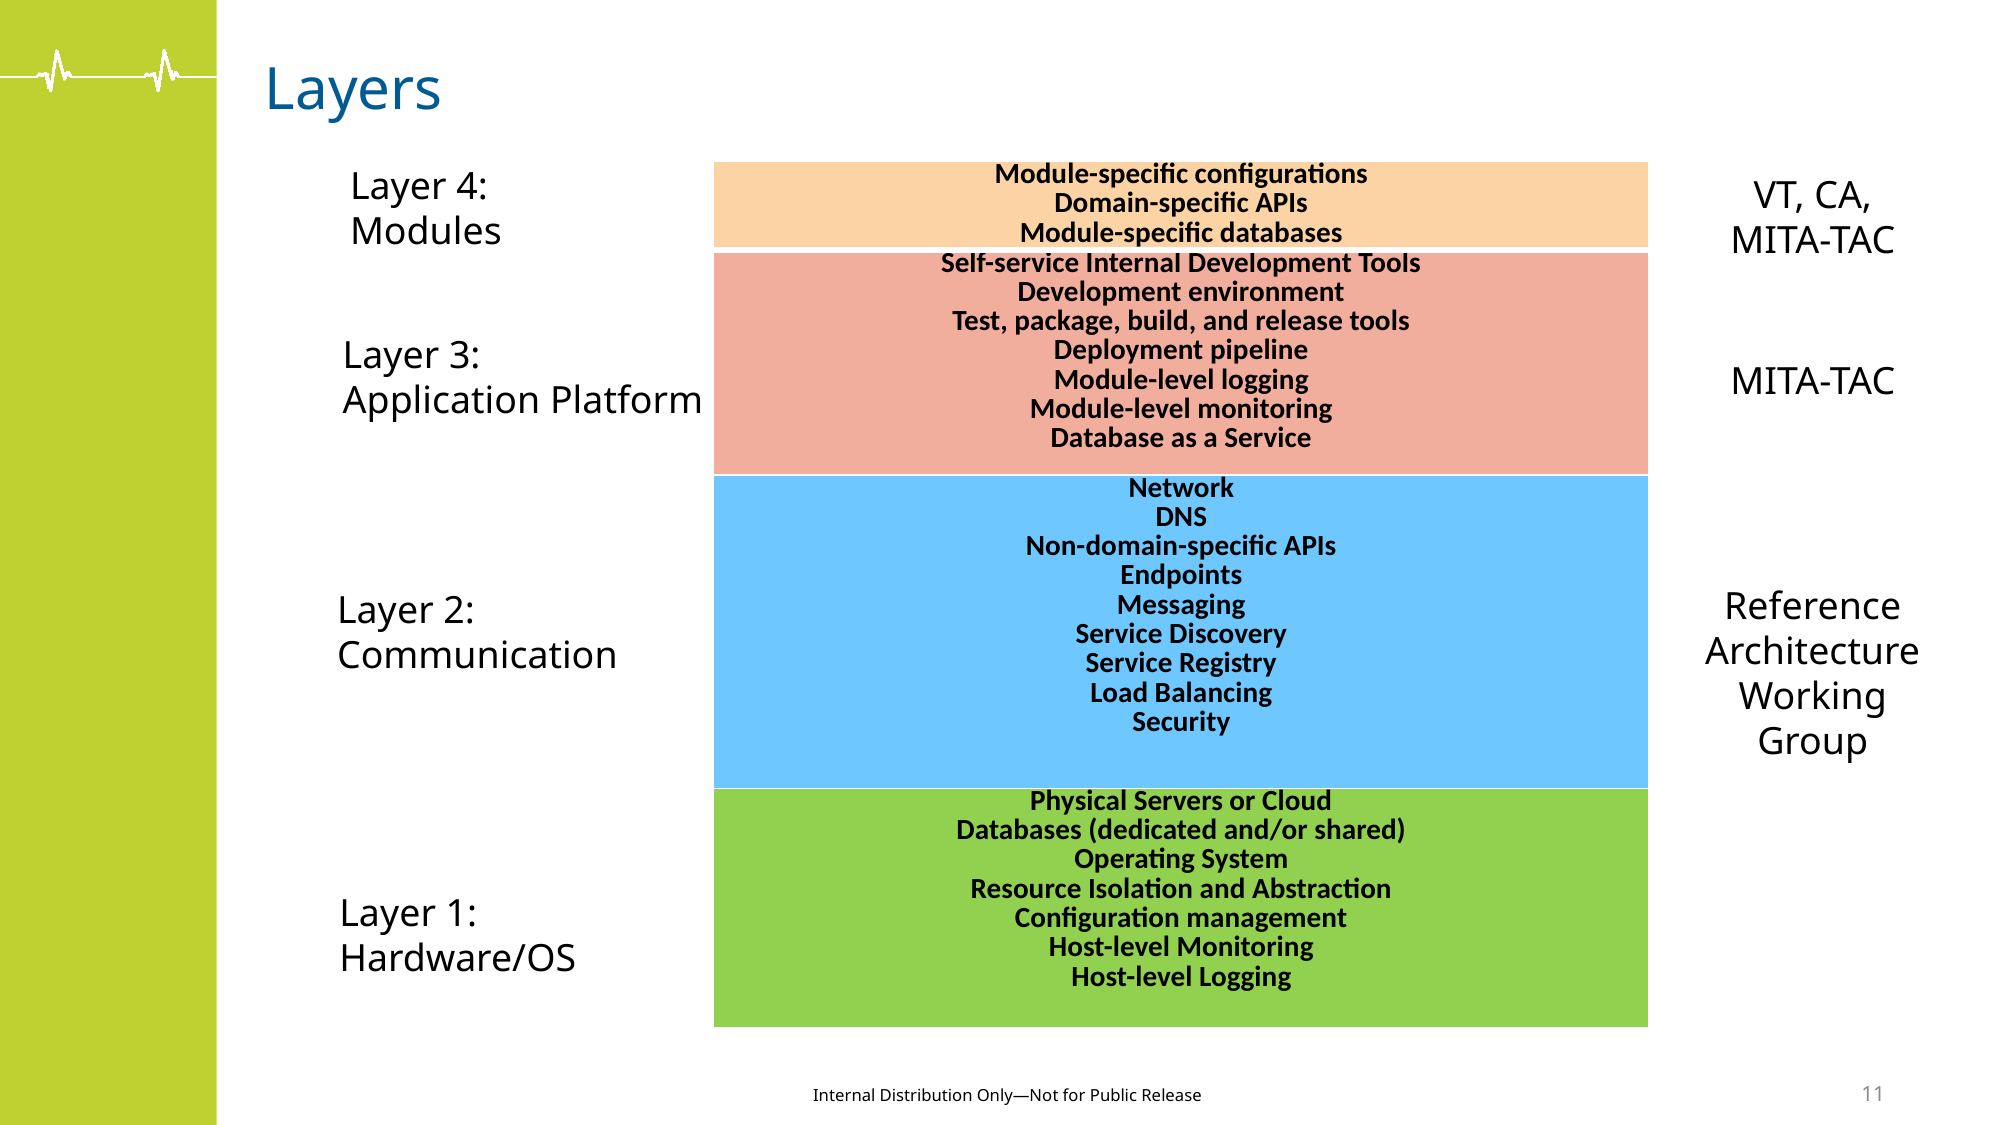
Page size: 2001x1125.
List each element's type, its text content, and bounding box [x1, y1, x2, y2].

text_box MITA-TAC [1715, 349, 1910, 410]
slide_number 11 [1500, 1065, 1900, 1125]
table_cell Network DNS Non-domain-specific APIs Endpoints Messaging Service Discovery Service Registry Load Balancing Security [714, 476, 1648, 788]
text_box [614, 255, 2000, 331]
text_box VT, CA, MITA-TAC [1715, 163, 1910, 269]
table_cell Physical Servers or Cloud Databases (dedicated and/or shared) Operating System Resource Isolation and Abstraction Configuration management Host-level Monitoring Host-level Logging [714, 789, 1648, 1027]
text_box Reference Architecture Working Group [1690, 574, 1936, 770]
table_cell Self-service Internal Development Tools Development environment Test, package, build, and release tools Deployment pipeline Module-level logging Module-level monitoring Database as a Service [714, 331, 1648, 474]
text_box Layer 2: Communication [322, 579, 633, 684]
text_box Layer 1: Hardware/OS [324, 881, 591, 987]
table_header Module-specific configurations Domain-specific APIs Module-specific databases [714, 162, 1648, 247]
picture [0, 9, 217, 125]
text_box Layer 3: Application Platform [327, 323, 719, 429]
title Layers [249, 27, 1884, 145]
text_box Layer 4: Modules [335, 154, 517, 260]
